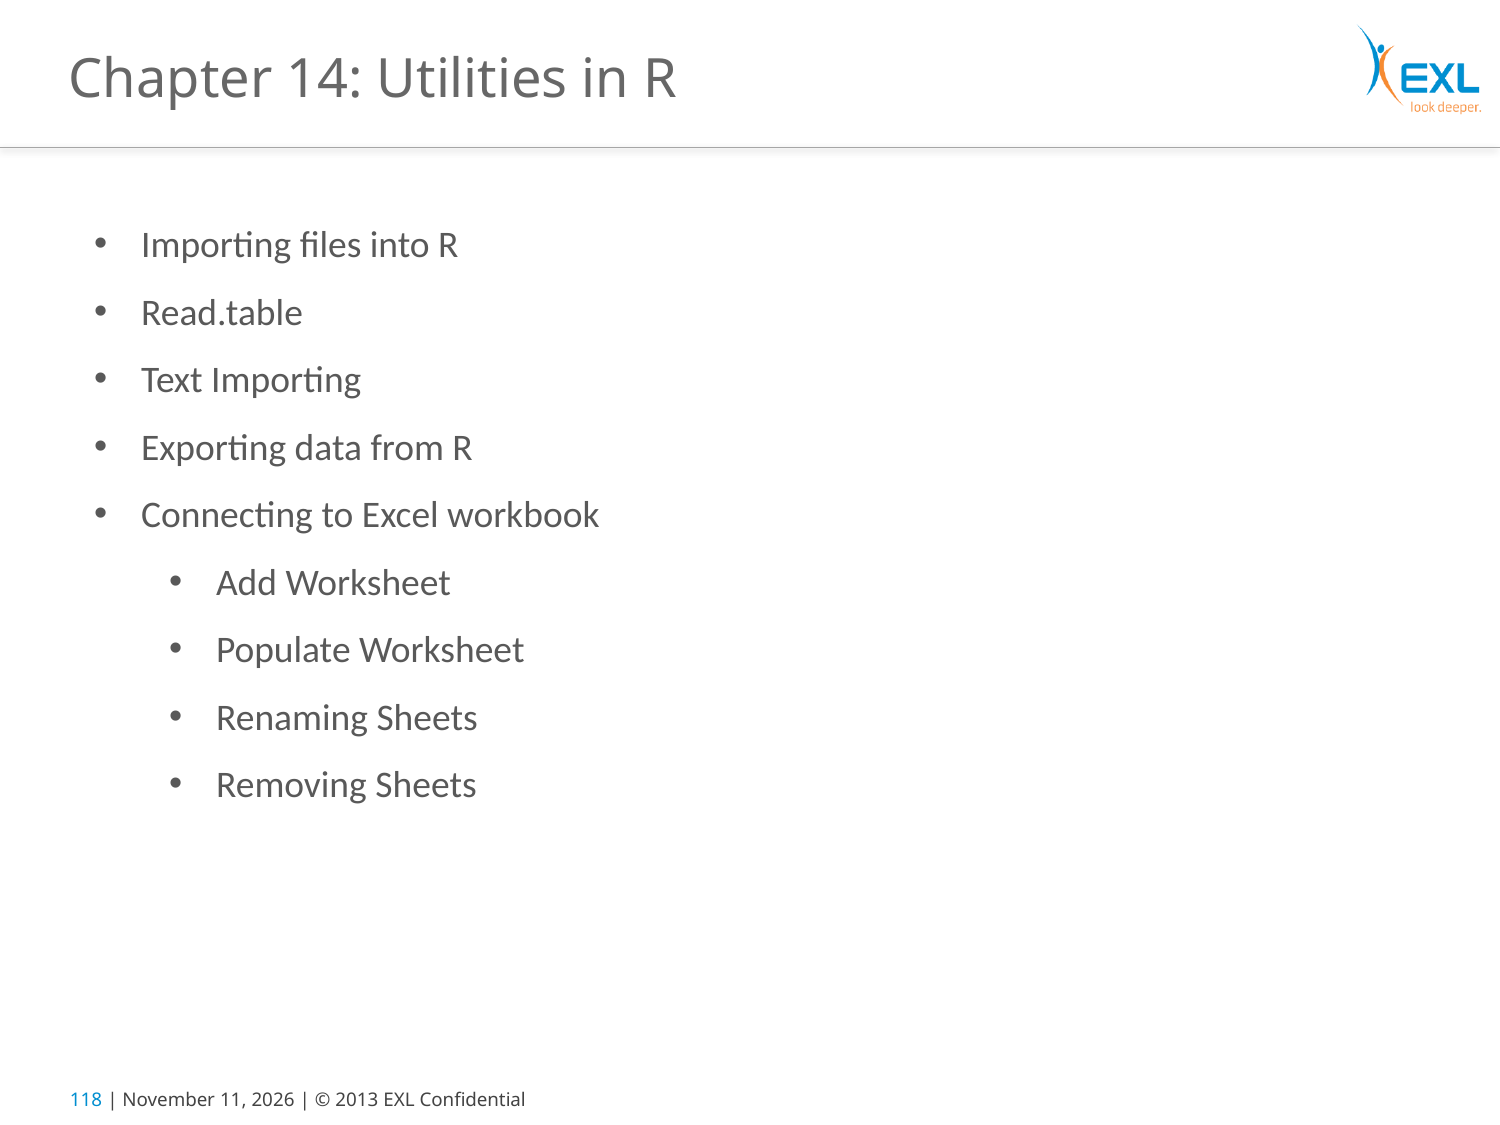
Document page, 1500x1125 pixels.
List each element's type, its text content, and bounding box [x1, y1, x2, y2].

picture [1478, 19, 1488, 121]
text_box Importing files into R Read.table Text Importing Exporting data from R Connecting to Excel workbook Add Worksheet Populate Worksheet Renaming Sheets Removing Sheets [79, 190, 830, 813]
title Chapter 14: Utilities in R [53, 6, 1478, 154]
